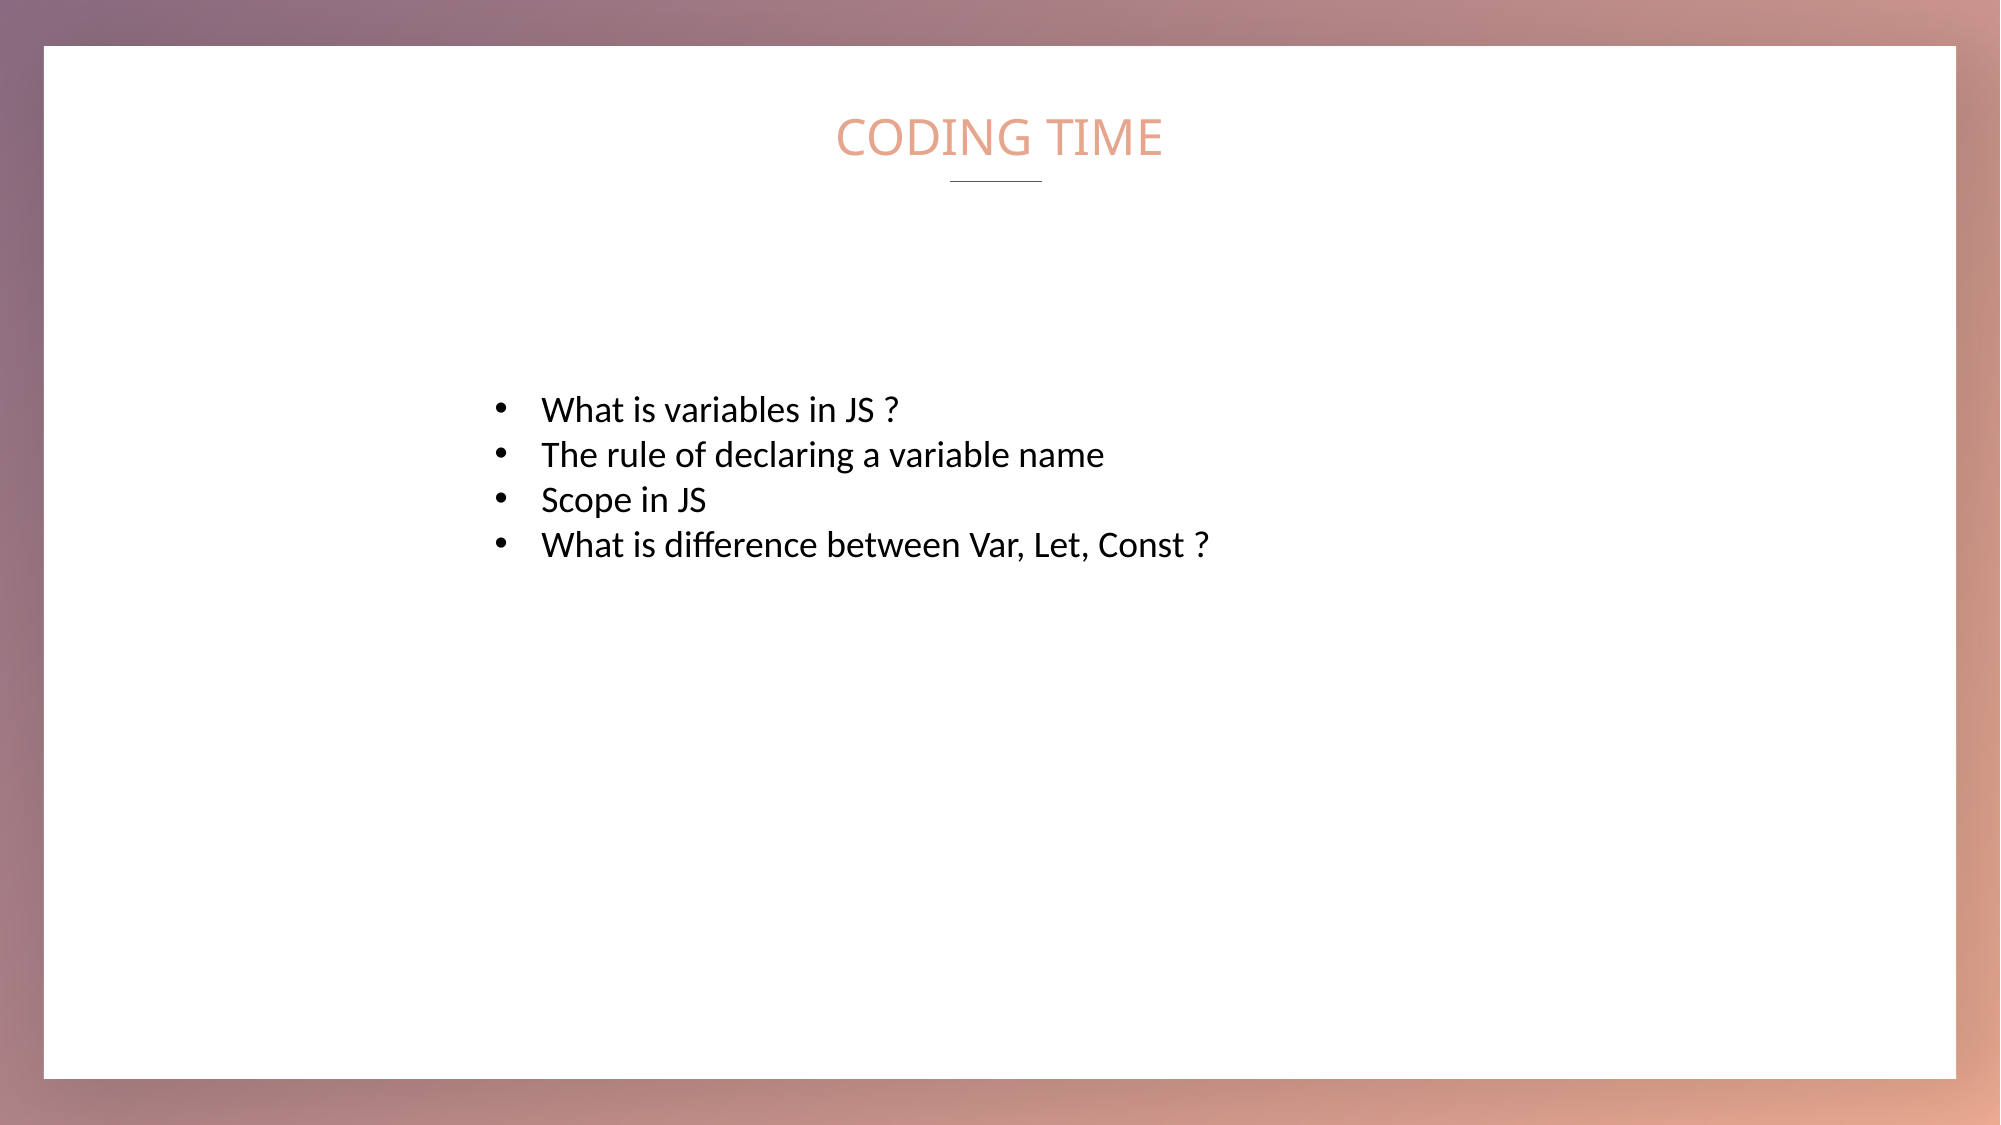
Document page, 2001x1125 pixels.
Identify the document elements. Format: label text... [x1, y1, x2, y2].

text_box [43, 45, 1957, 1080]
text_box What is variables in JS ? The rule of declaring a variable name Scope in JS What is difference between Var, Let, Const ? [479, 377, 1275, 573]
text_box CODING TIME [676, 98, 1324, 173]
